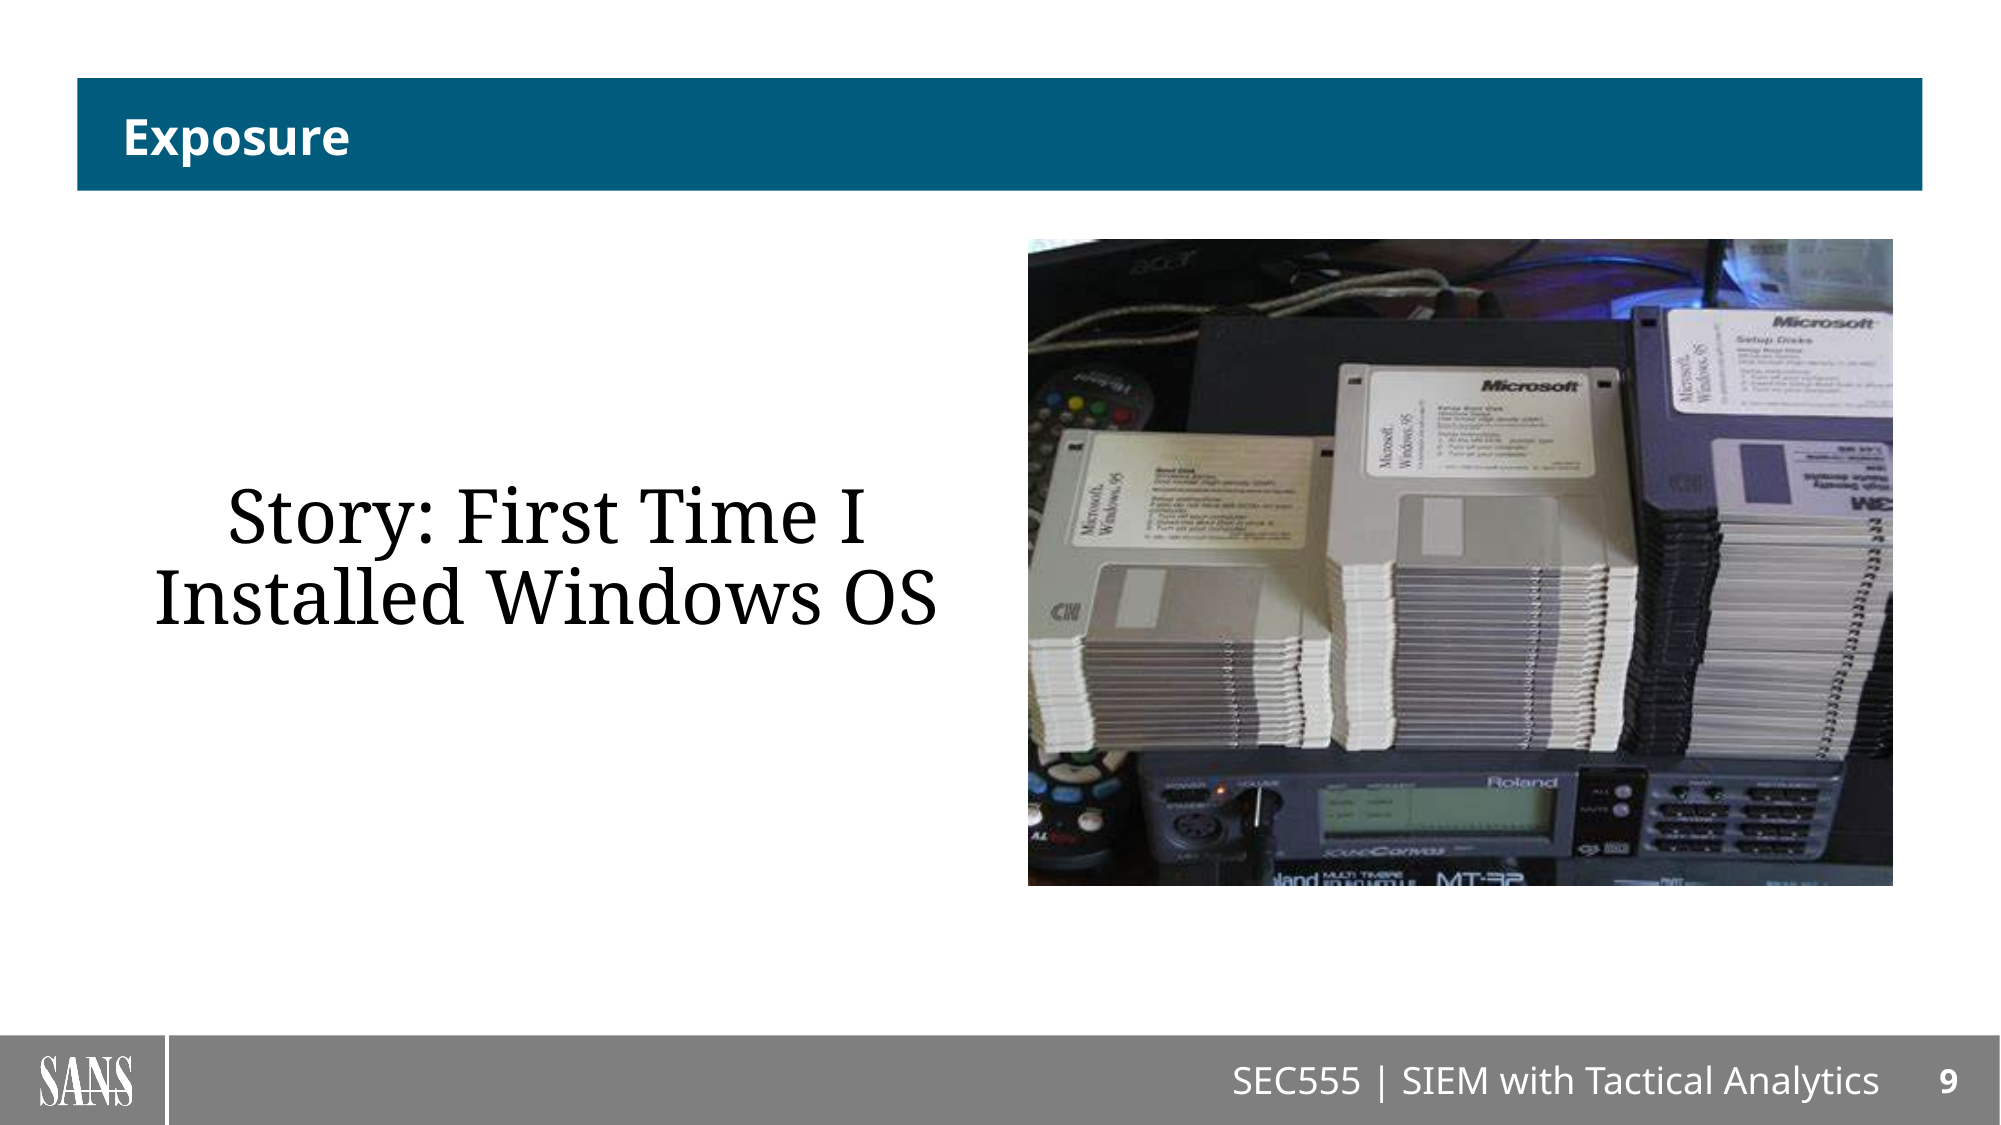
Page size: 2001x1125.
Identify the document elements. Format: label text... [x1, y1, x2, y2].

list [1028, 239, 1893, 886]
title Exposure [107, 78, 1893, 191]
list Story: First Time I Installed Windows OS [107, 212, 988, 1002]
